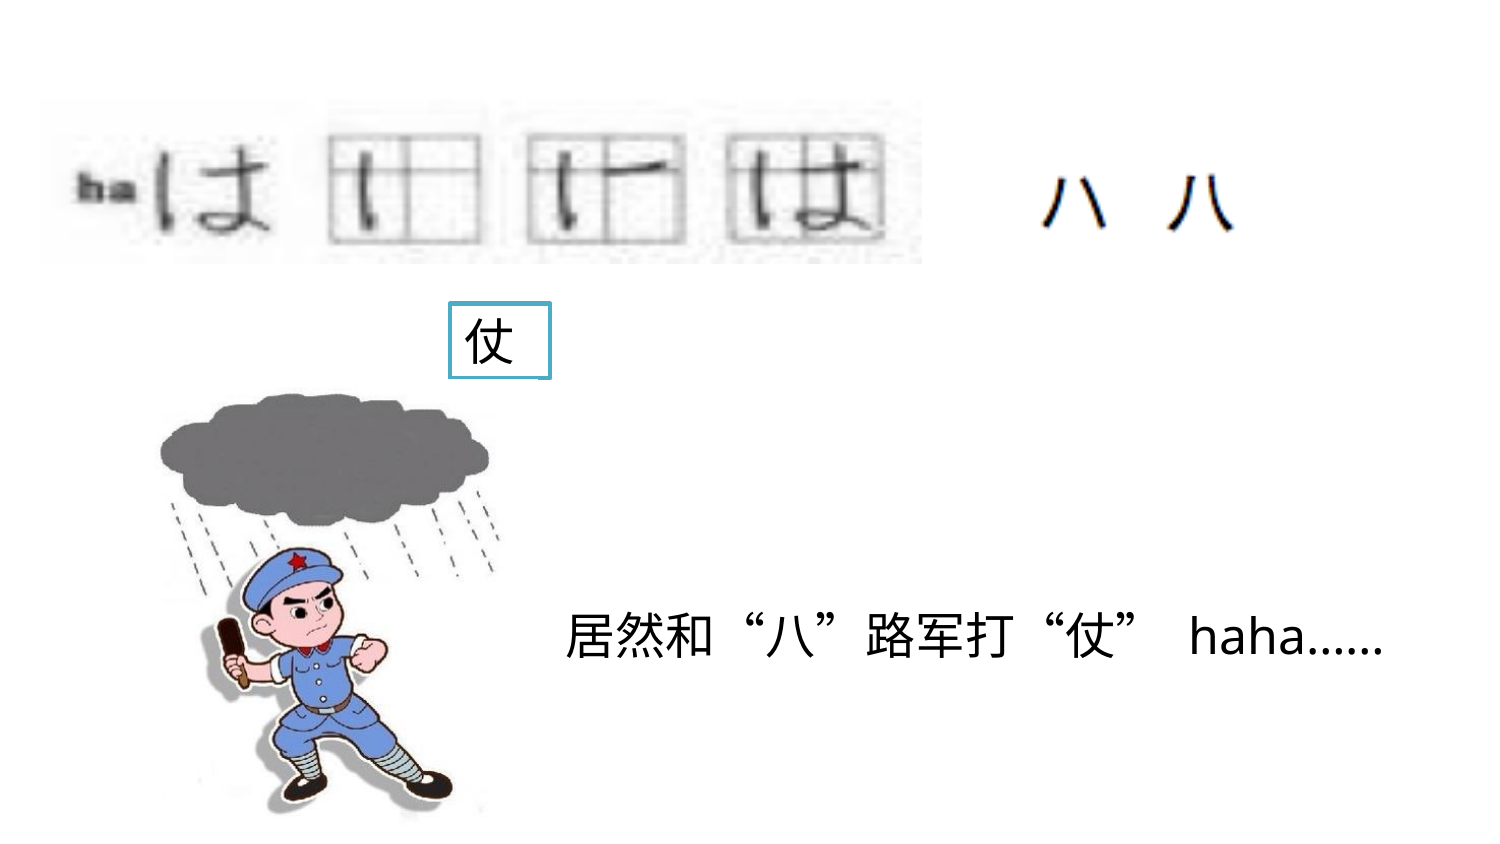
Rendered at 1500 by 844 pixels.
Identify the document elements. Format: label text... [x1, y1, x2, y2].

picture [39, 88, 922, 264]
picture [130, 378, 538, 828]
picture [1003, 121, 1263, 264]
text_box 仗 [448, 301, 552, 380]
text_box 居然和“八”路军打“仗” haha…… [550, 596, 1425, 672]
